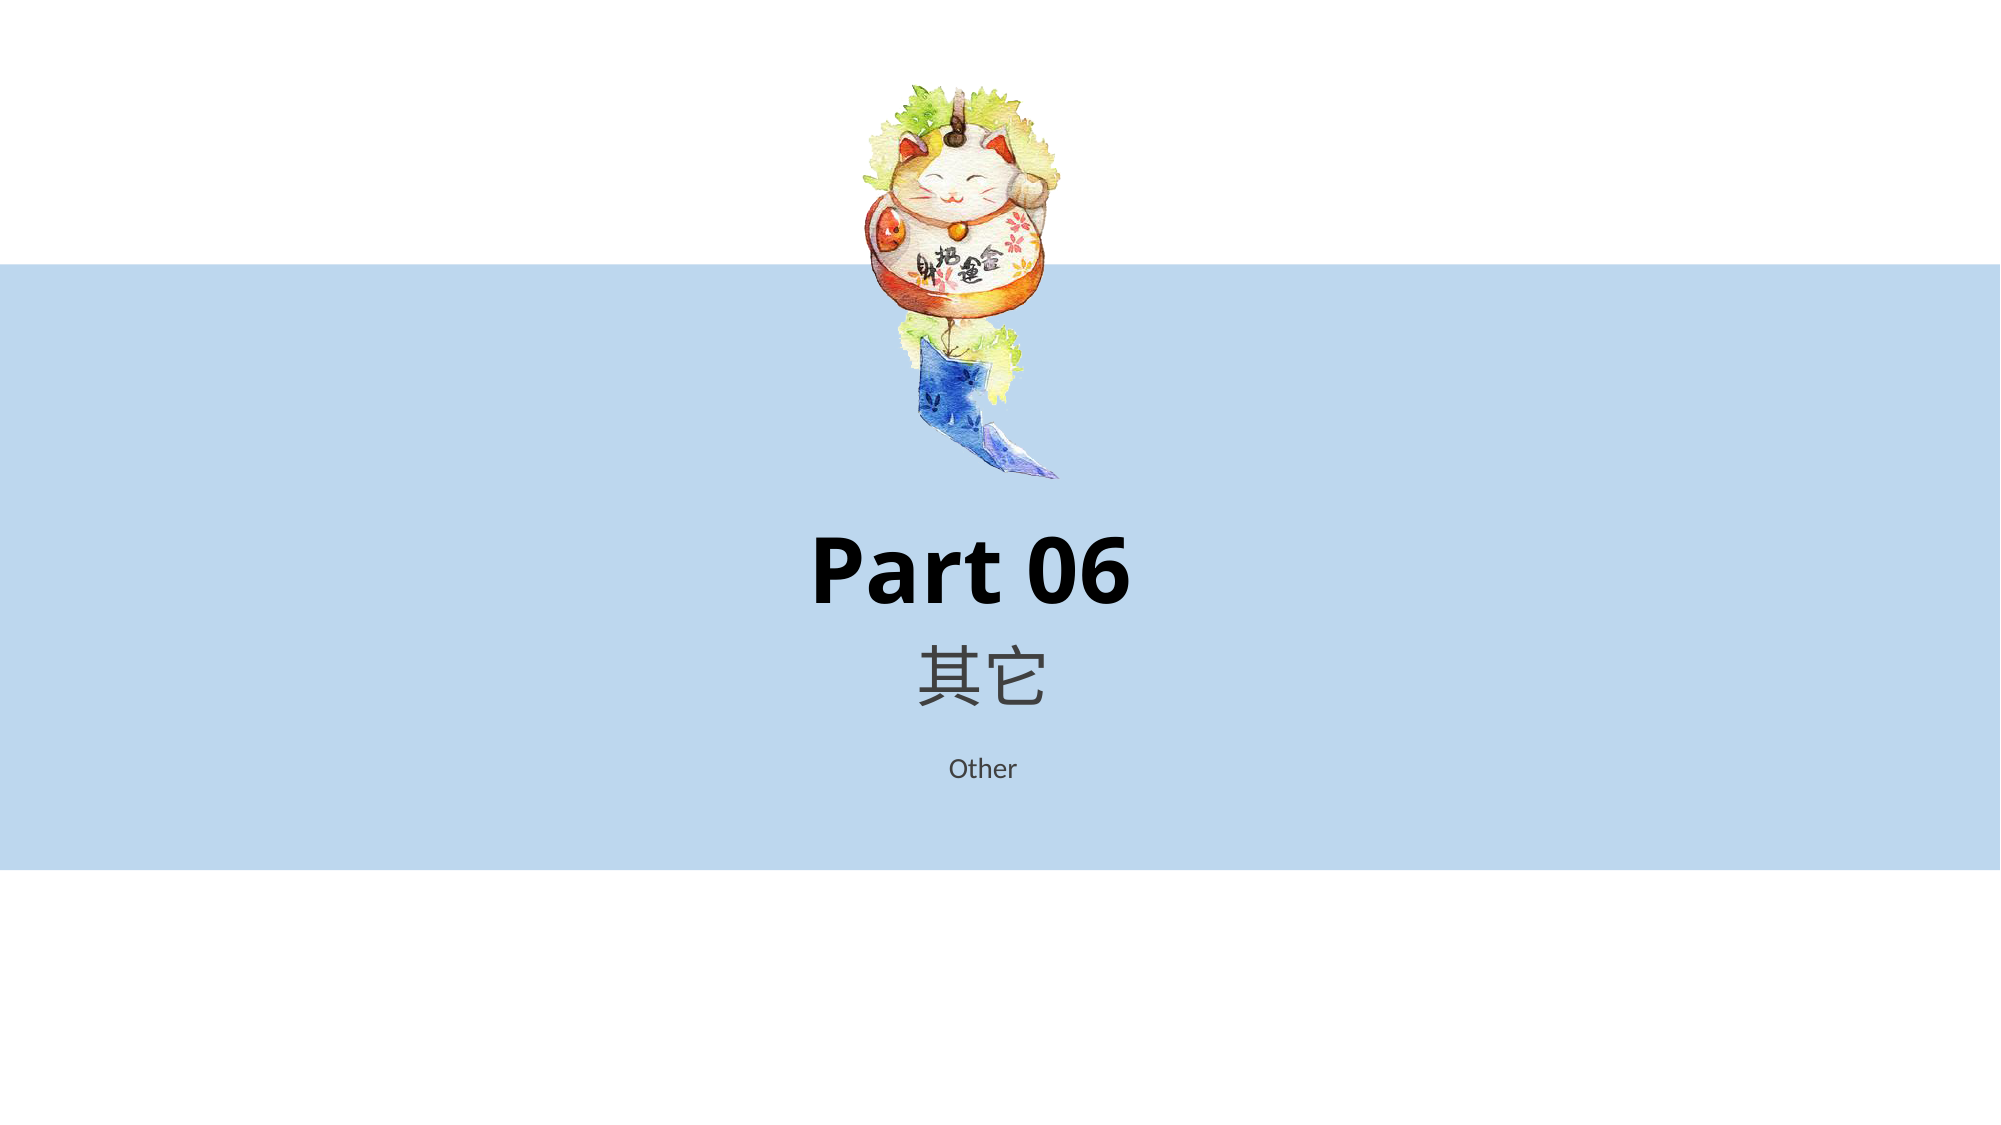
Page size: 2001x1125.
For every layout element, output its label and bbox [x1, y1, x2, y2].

text_box [574, 504, 1392, 794]
text_box [0, 263, 2000, 871]
picture [855, 76, 1069, 487]
